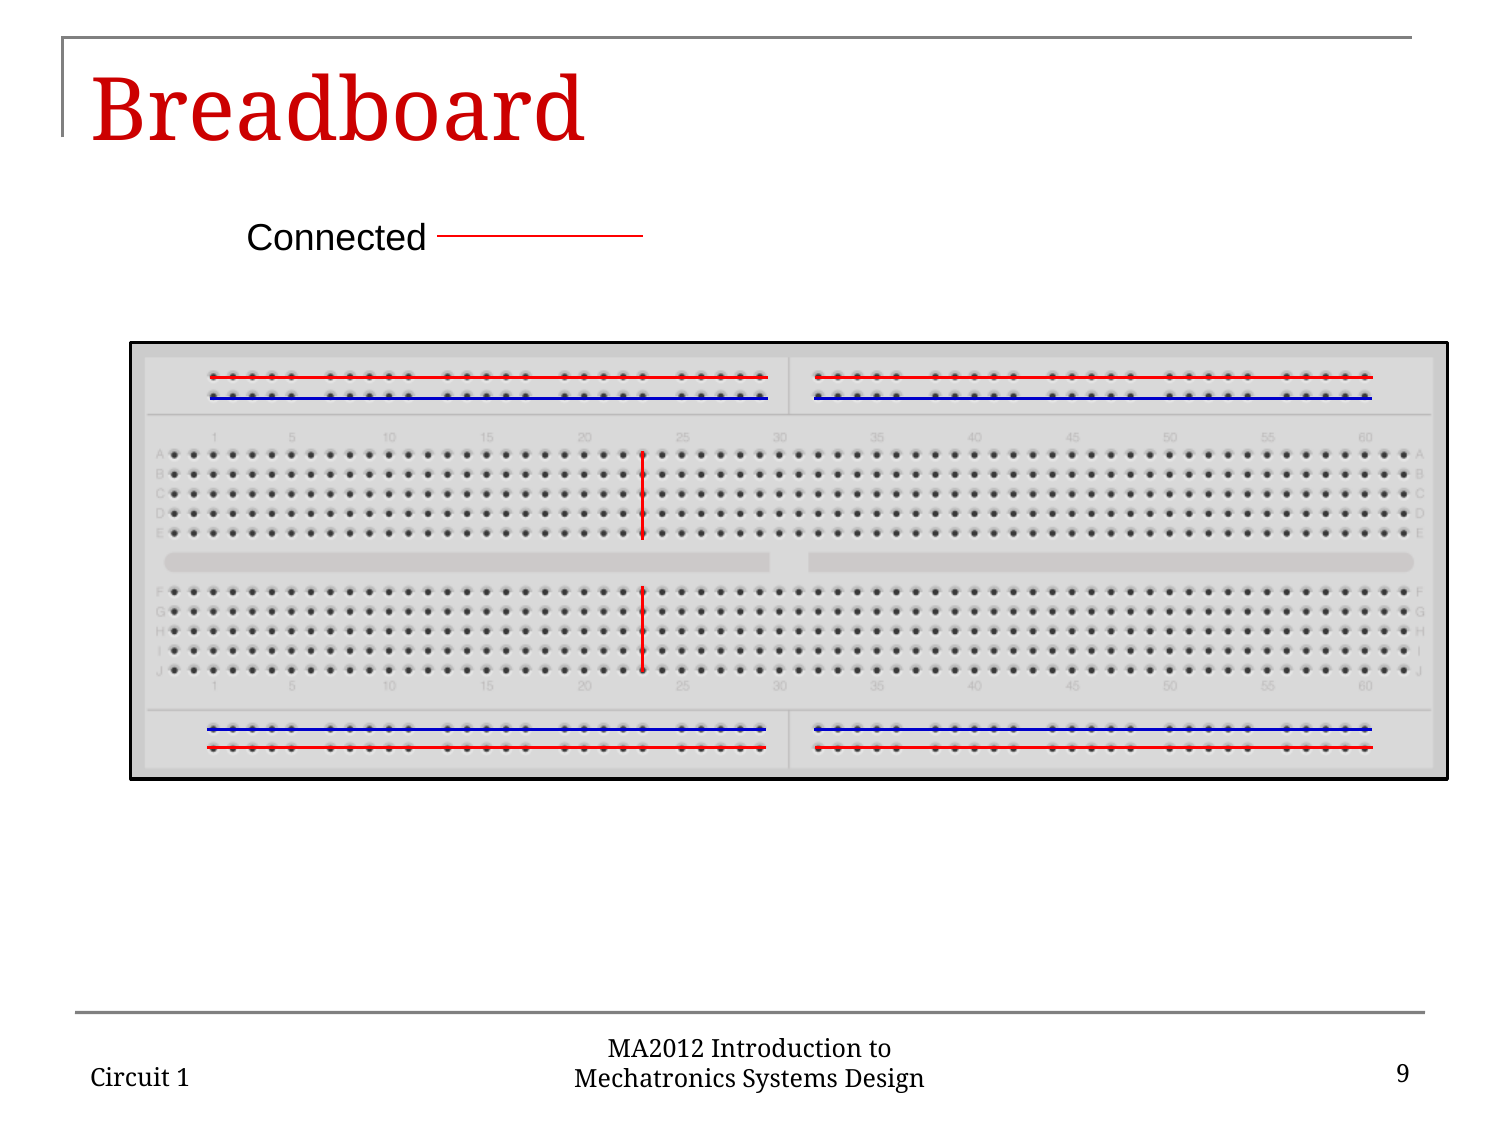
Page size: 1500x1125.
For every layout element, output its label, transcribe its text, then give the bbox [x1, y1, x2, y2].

title Breadboard [75, 45, 1425, 233]
footer MA2012 Introduction to Mechatronics Systems Design [512, 1024, 988, 1101]
slide_number 9 [1074, 1023, 1426, 1100]
text_box Connected [231, 205, 490, 266]
slide_number Circuit 1 [74, 1023, 426, 1100]
picture [132, 343, 1446, 778]
